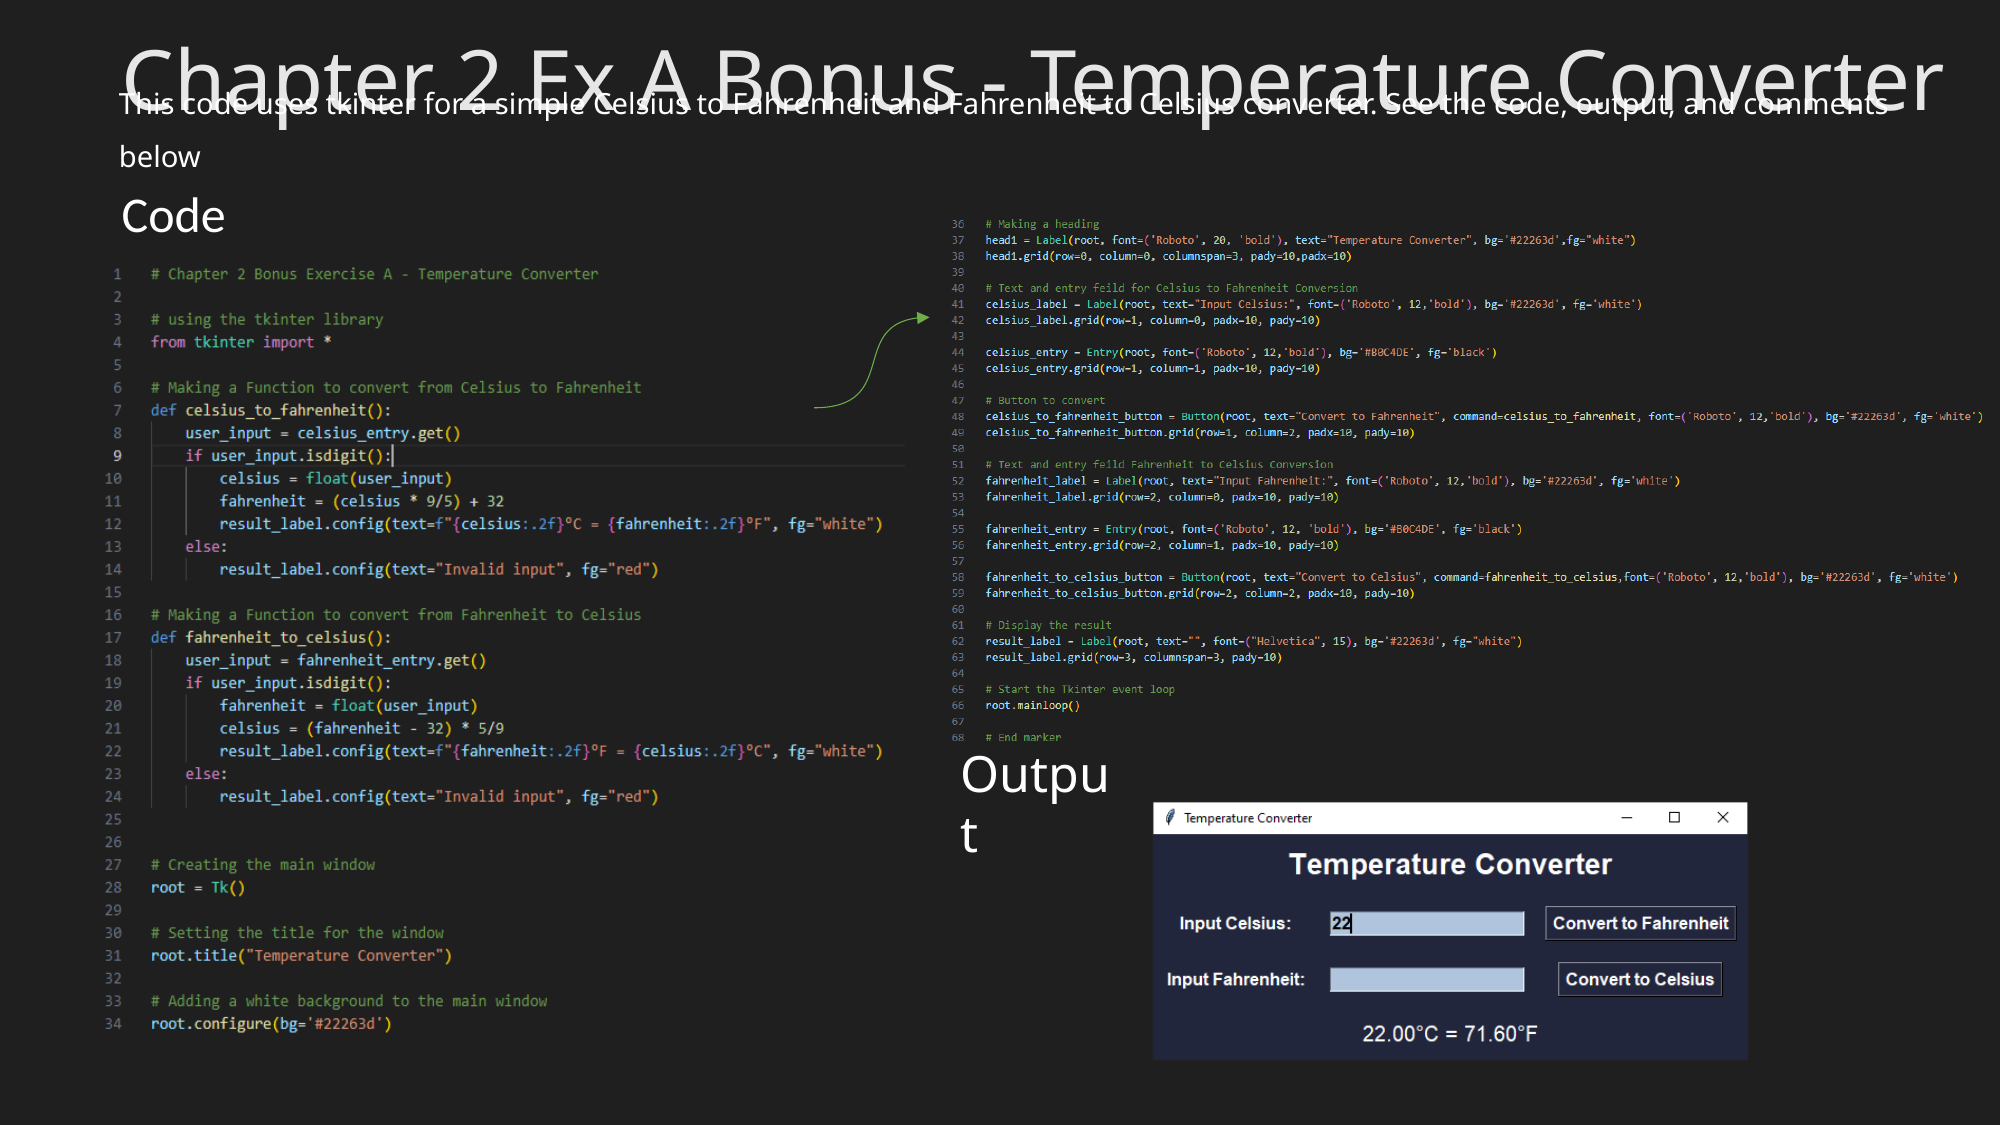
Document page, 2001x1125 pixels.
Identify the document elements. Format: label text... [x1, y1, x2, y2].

picture [1145, 795, 1759, 1070]
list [104, 265, 905, 1041]
text_box Code [106, 174, 251, 250]
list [945, 212, 2000, 751]
text_box Output [945, 751, 1136, 870]
list This code uses tkinter for a simple Celsius to Fahrenheit and Fahrenheit to Celsius converter. See the code, output, and comments below [104, 135, 1978, 181]
title Chapter 2 Ex A Bonus - Temperature Converter [106, 0, 2000, 193]
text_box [813, 317, 930, 408]
